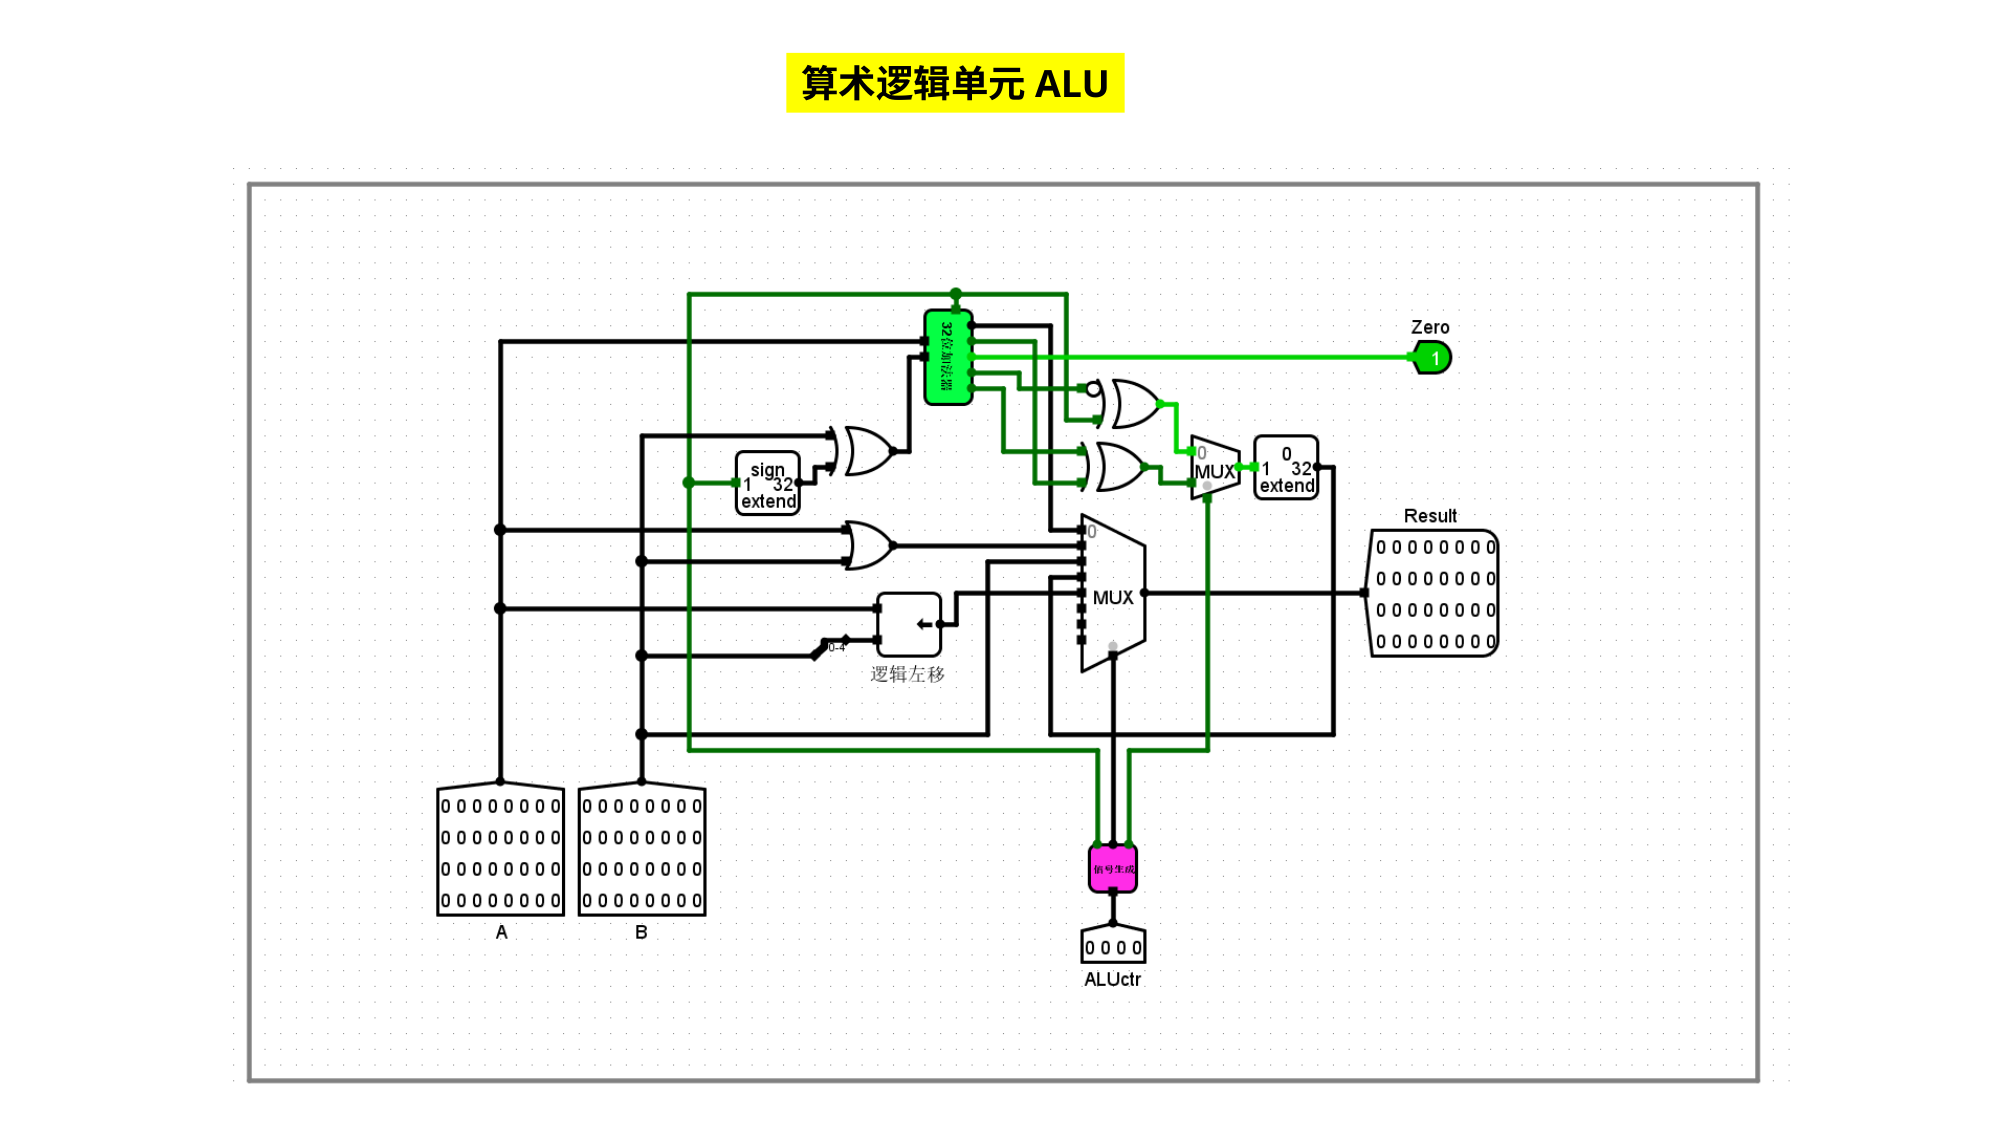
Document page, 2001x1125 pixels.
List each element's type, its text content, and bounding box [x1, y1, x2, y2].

picture [231, 168, 1797, 1096]
text_box 算术逻辑单元ALU [786, 52, 1125, 113]
